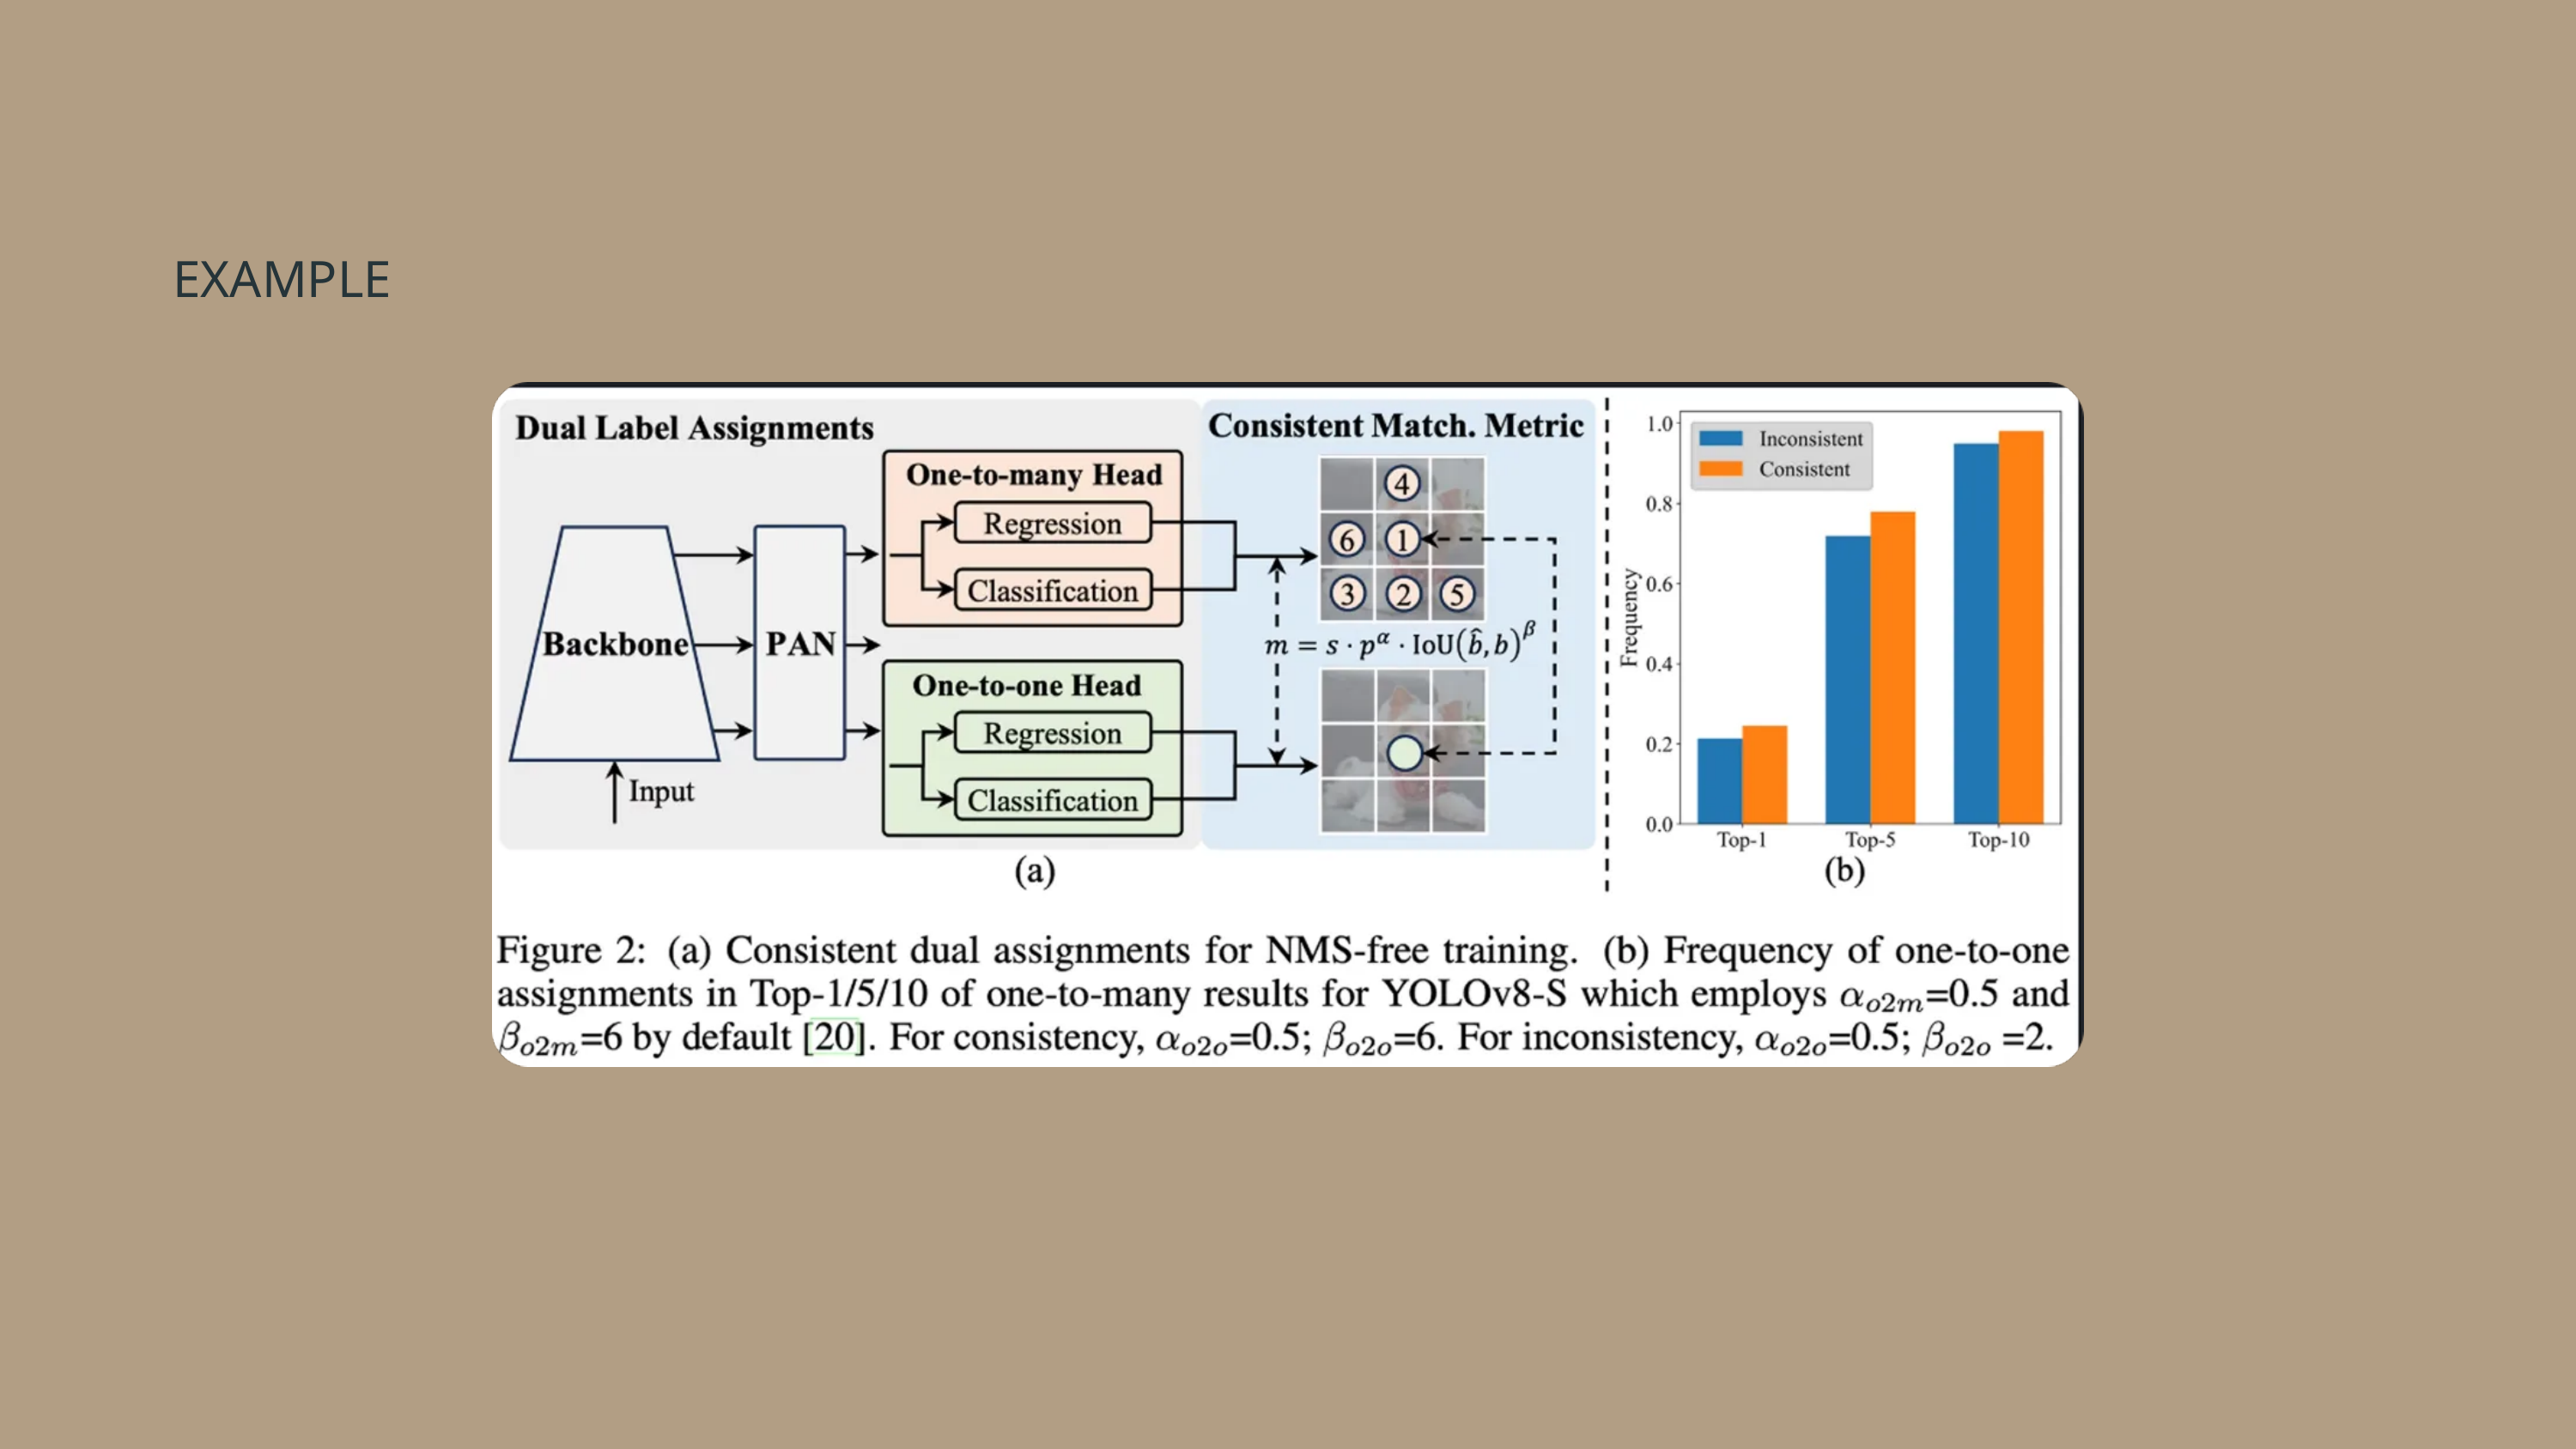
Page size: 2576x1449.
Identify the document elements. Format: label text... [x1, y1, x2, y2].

text_box [492, 382, 2084, 1067]
text_box EXAMPLE [173, 257, 1027, 307]
